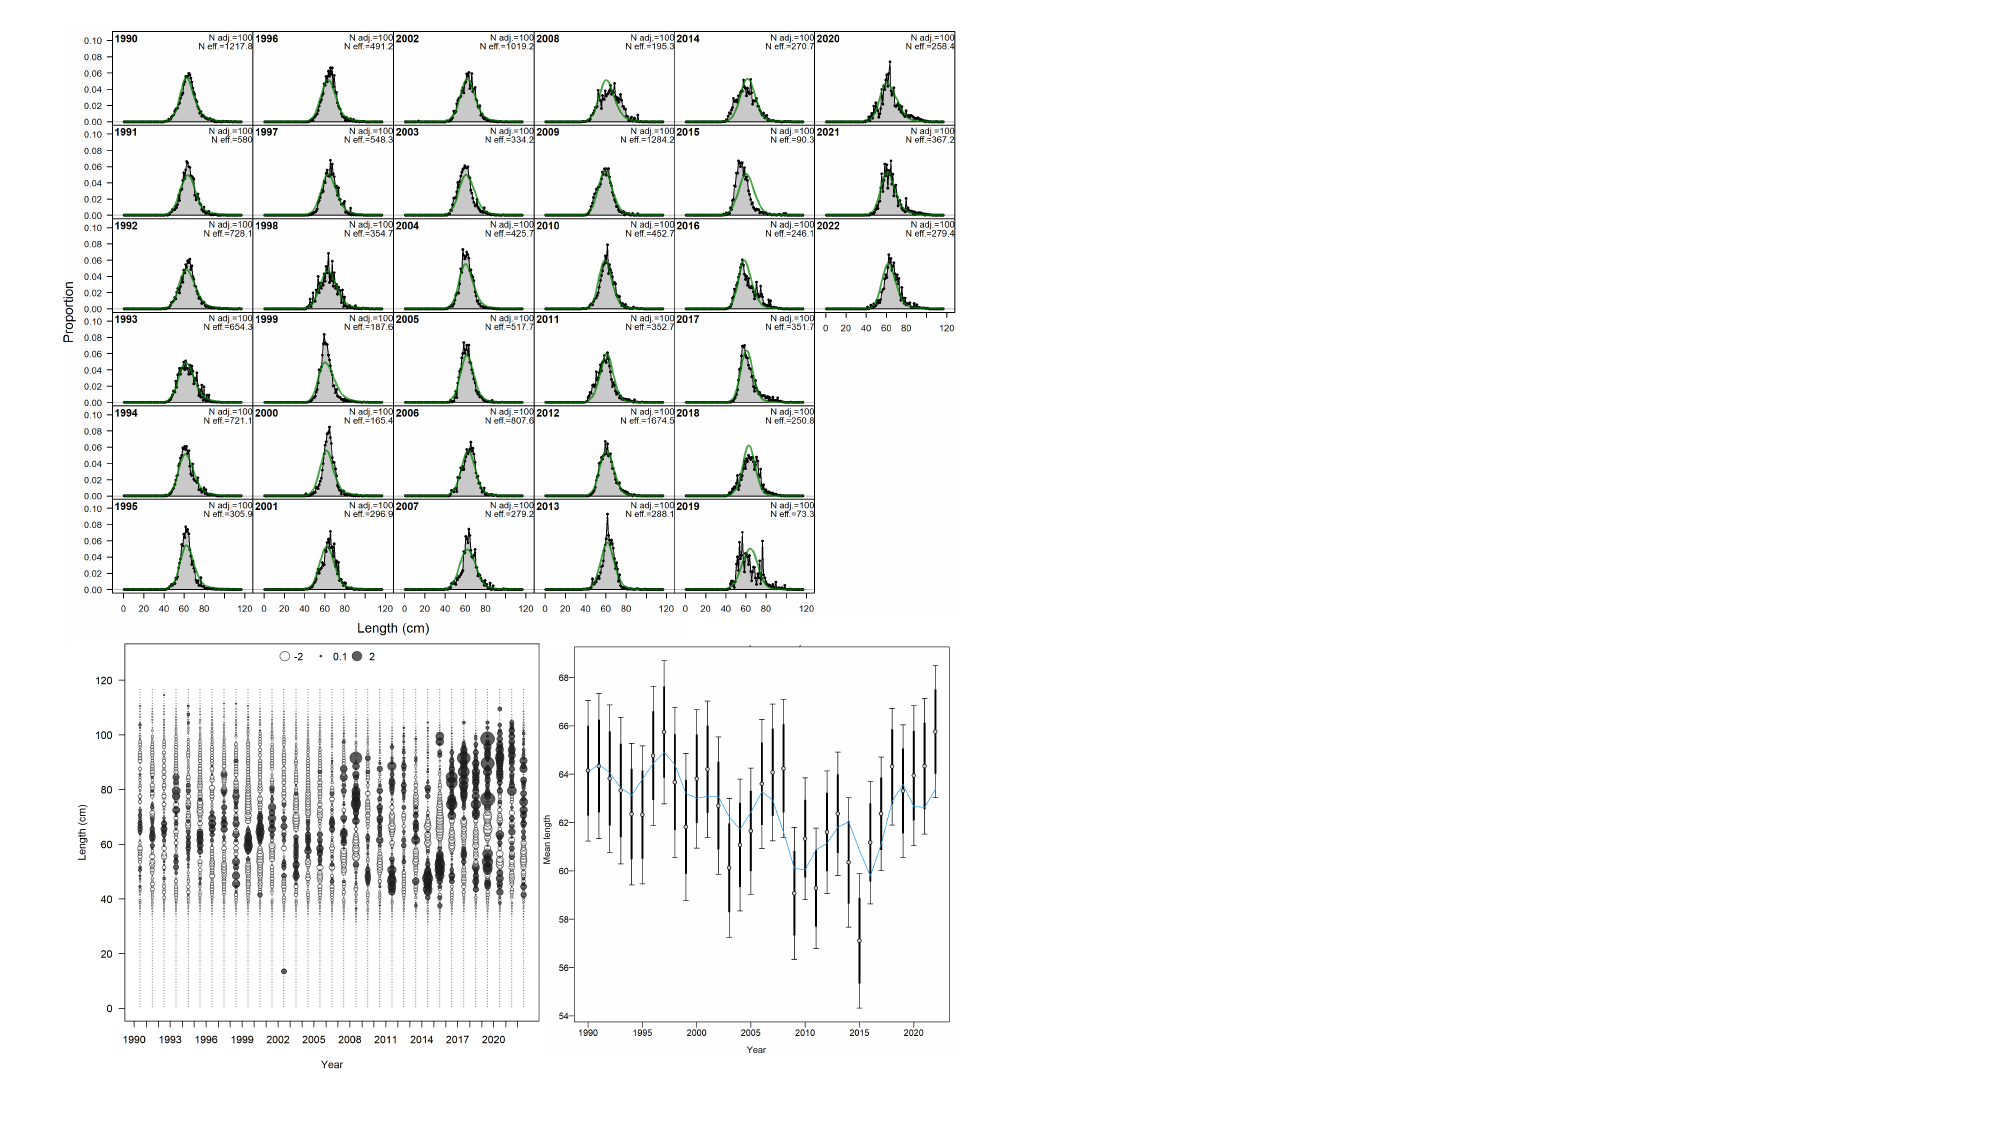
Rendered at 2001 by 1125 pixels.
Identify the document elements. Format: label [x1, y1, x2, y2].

text_box [59, 20, 961, 1084]
